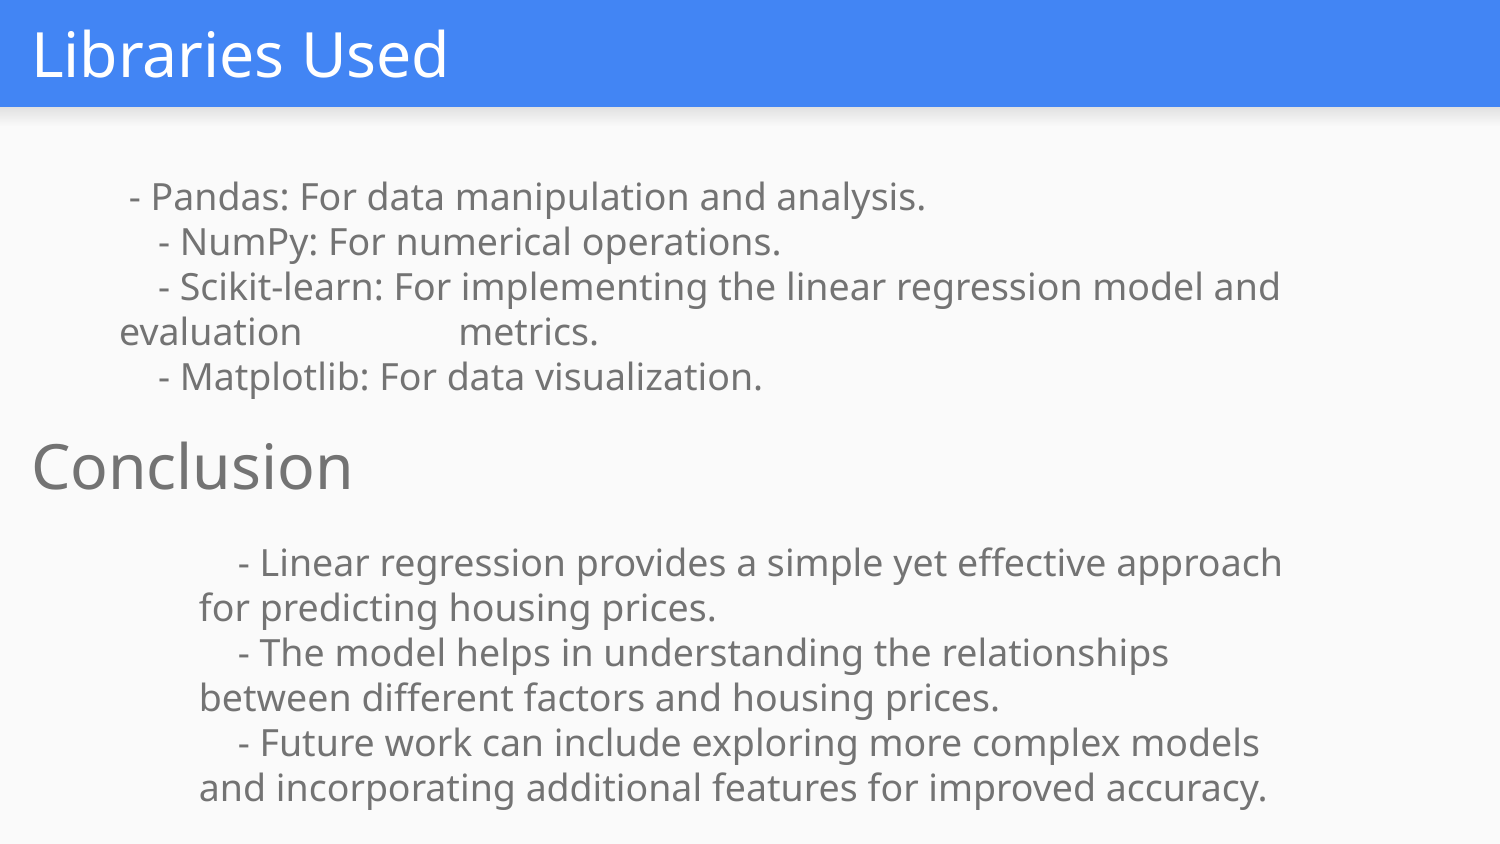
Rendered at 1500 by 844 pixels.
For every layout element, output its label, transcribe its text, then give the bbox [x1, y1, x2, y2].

text_box - Pandas: For data manipulation and analysis. - NumPy: For numerical operations. - Scikit-learn: For implementing the linear regression model and evaluation metrics. - Matplotlib: For data visualization. [104, 158, 1428, 546]
text_box Conclusion [16, 412, 381, 502]
title Libraries Used [16, 2, 1464, 102]
text_box - Linear regression provides a simple yet effective approach for predicting housing prices. - The model helps in understanding the relationships between different factors and housing prices. - Future work can include exploring more complex models and incorporating additional features for improved accuracy. [183, 523, 1348, 785]
